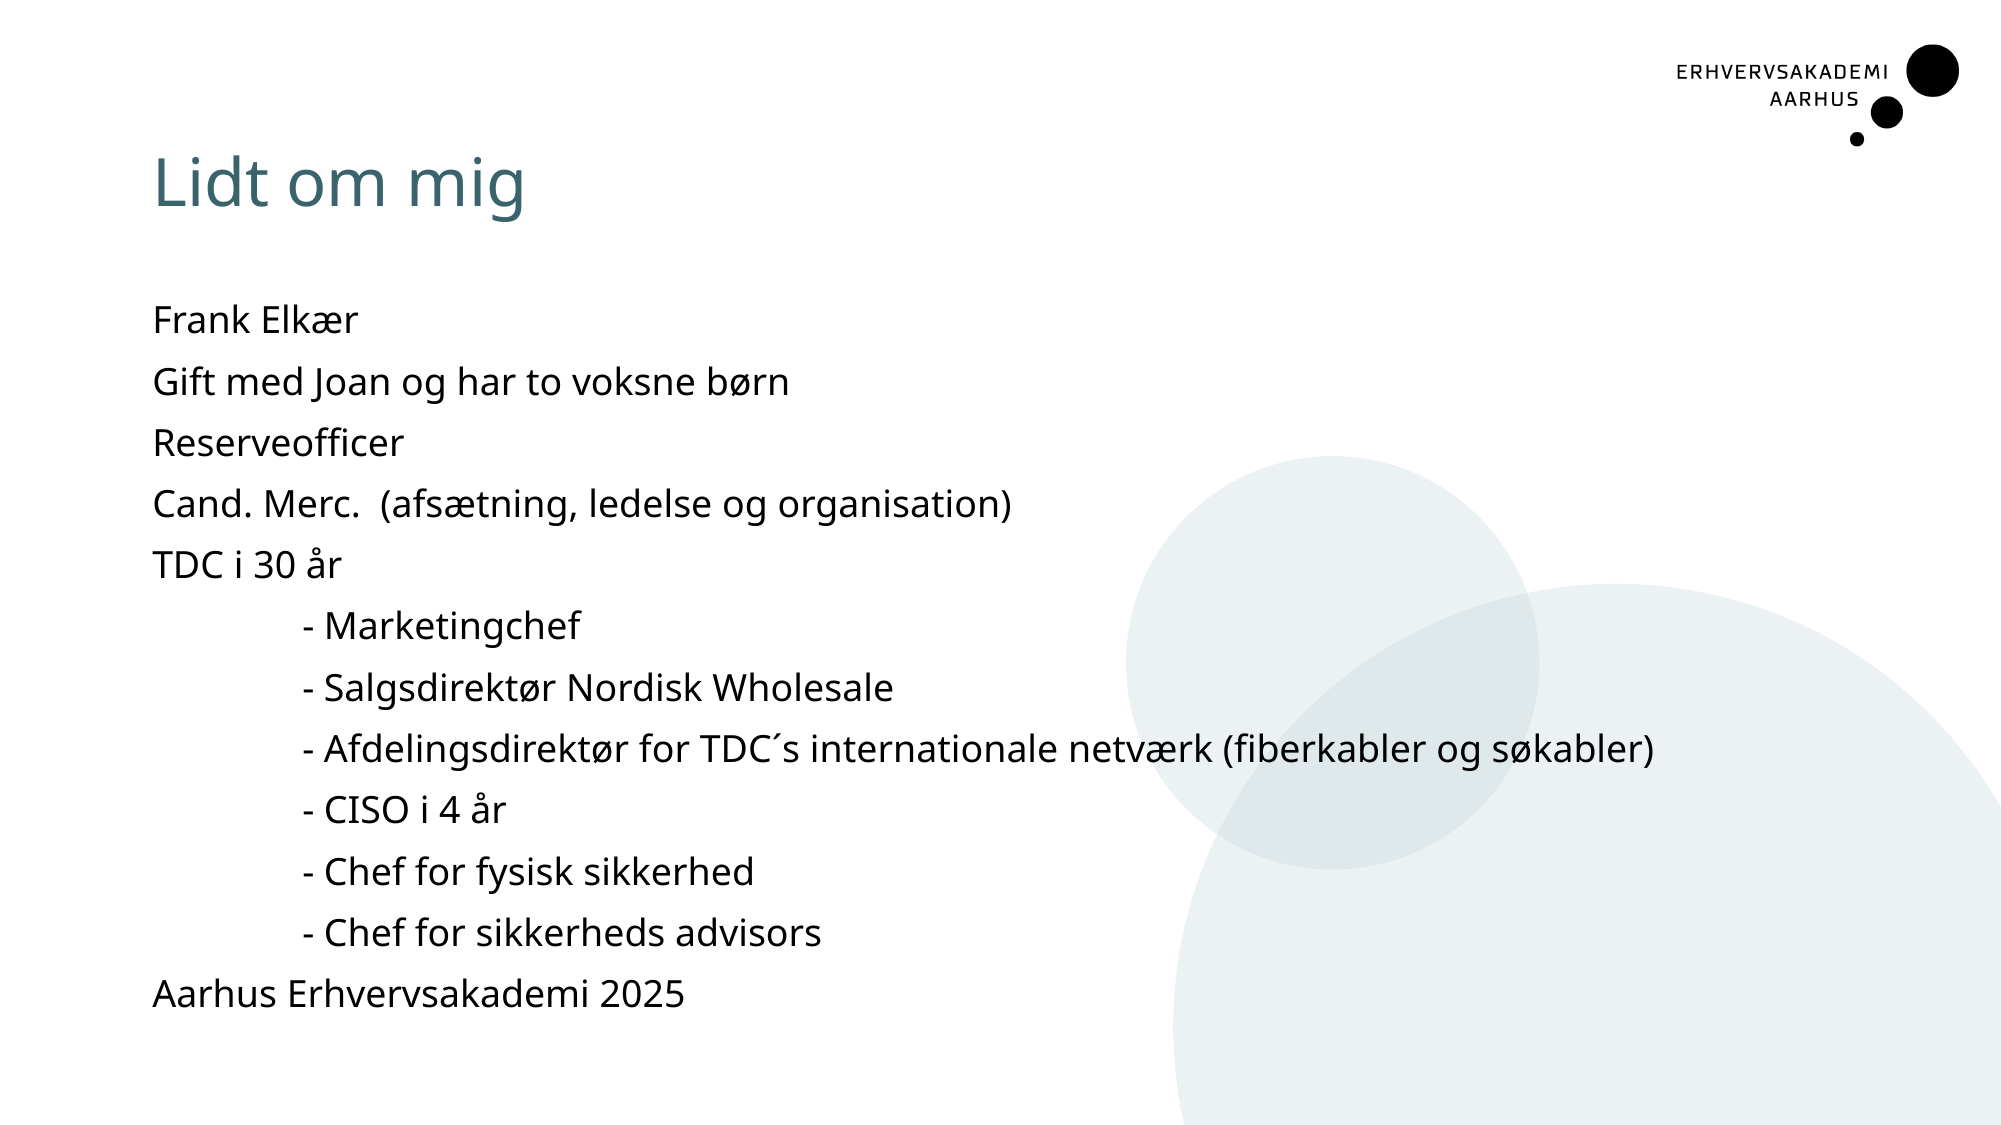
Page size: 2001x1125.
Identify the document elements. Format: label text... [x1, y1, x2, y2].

picture [1666, 38, 1965, 151]
list Frank Elkær Gift med Joan og har to voksne børn Reserveofficer Cand. Merc. (afsætning, ledelse og organisation) TDC i 30 år - Marketingchef - Salgsdirektør Nordisk Wholesale - Afdelingsdirektør for TDC´s internationale netværk (fiberkabler og søkabler) - CISO i 4 år - Chef for fysisk sikkerhed - Chef for sikkerheds advisors Aarhus Erhvervsakademi 2025 [137, 293, 1863, 1016]
title Lidt om mig [137, 109, 1863, 261]
